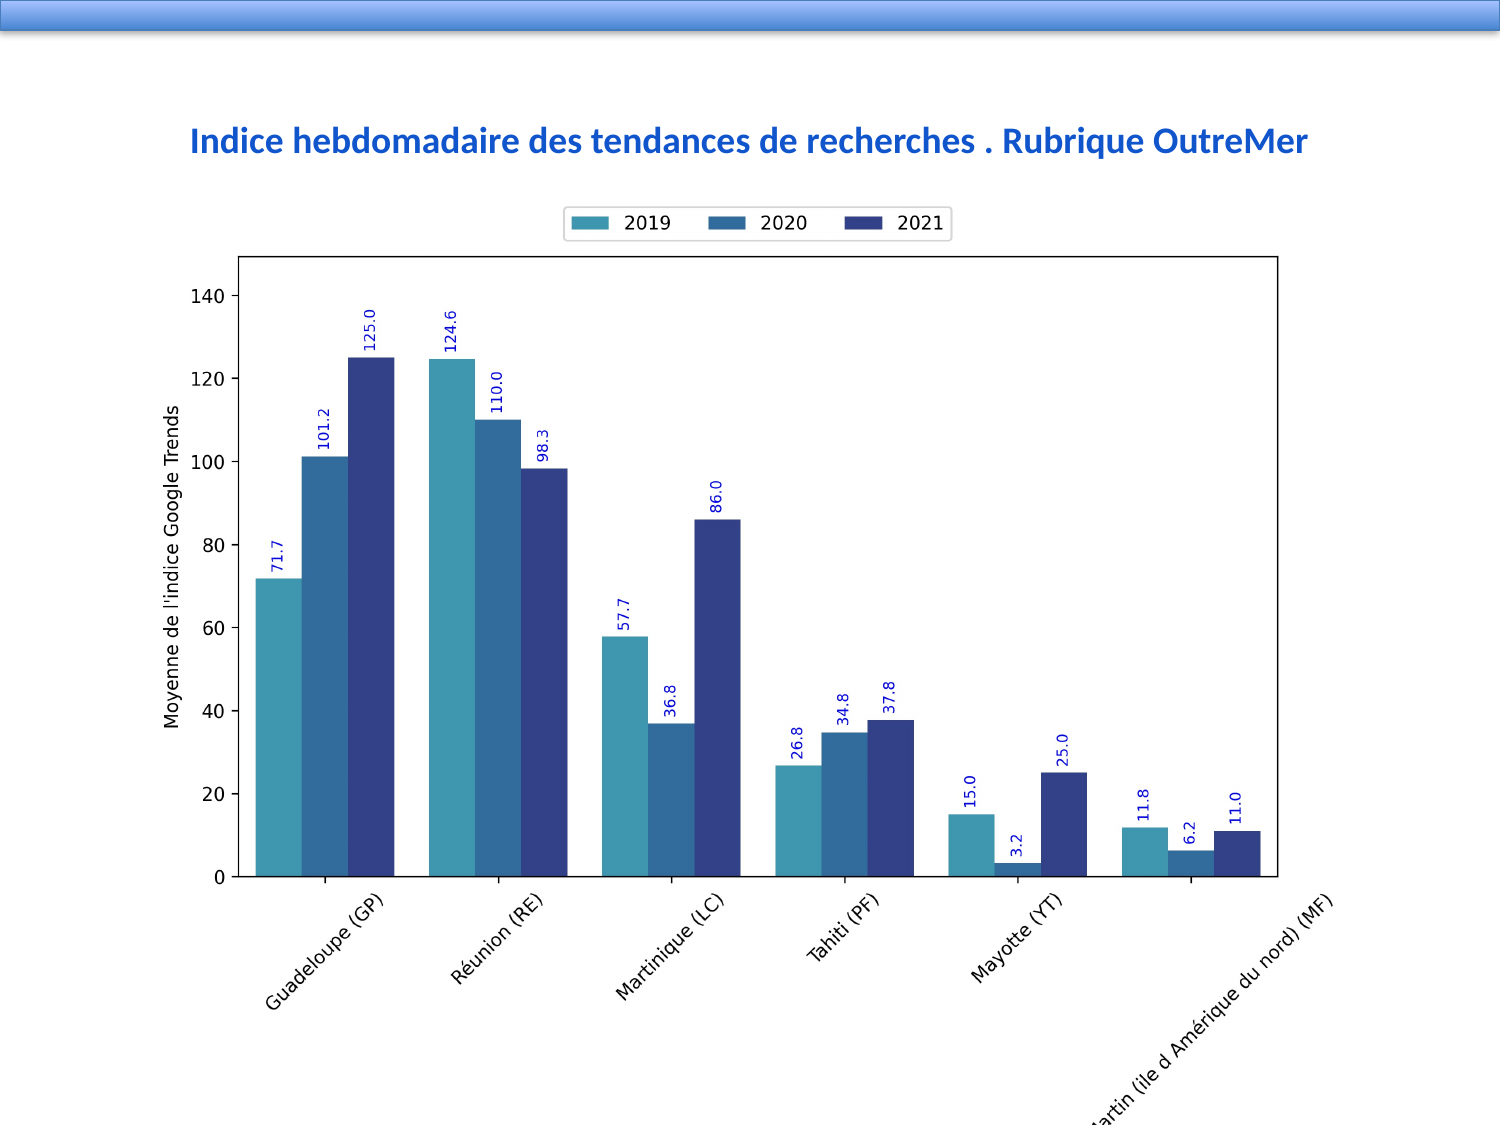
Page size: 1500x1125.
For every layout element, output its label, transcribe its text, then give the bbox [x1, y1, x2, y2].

picture [149, 194, 1351, 1125]
title Indice hebdomadaire des tendances de recherches . Rubrique OutreMer [75, 45, 1425, 233]
text_box [0, 0, 1500, 31]
